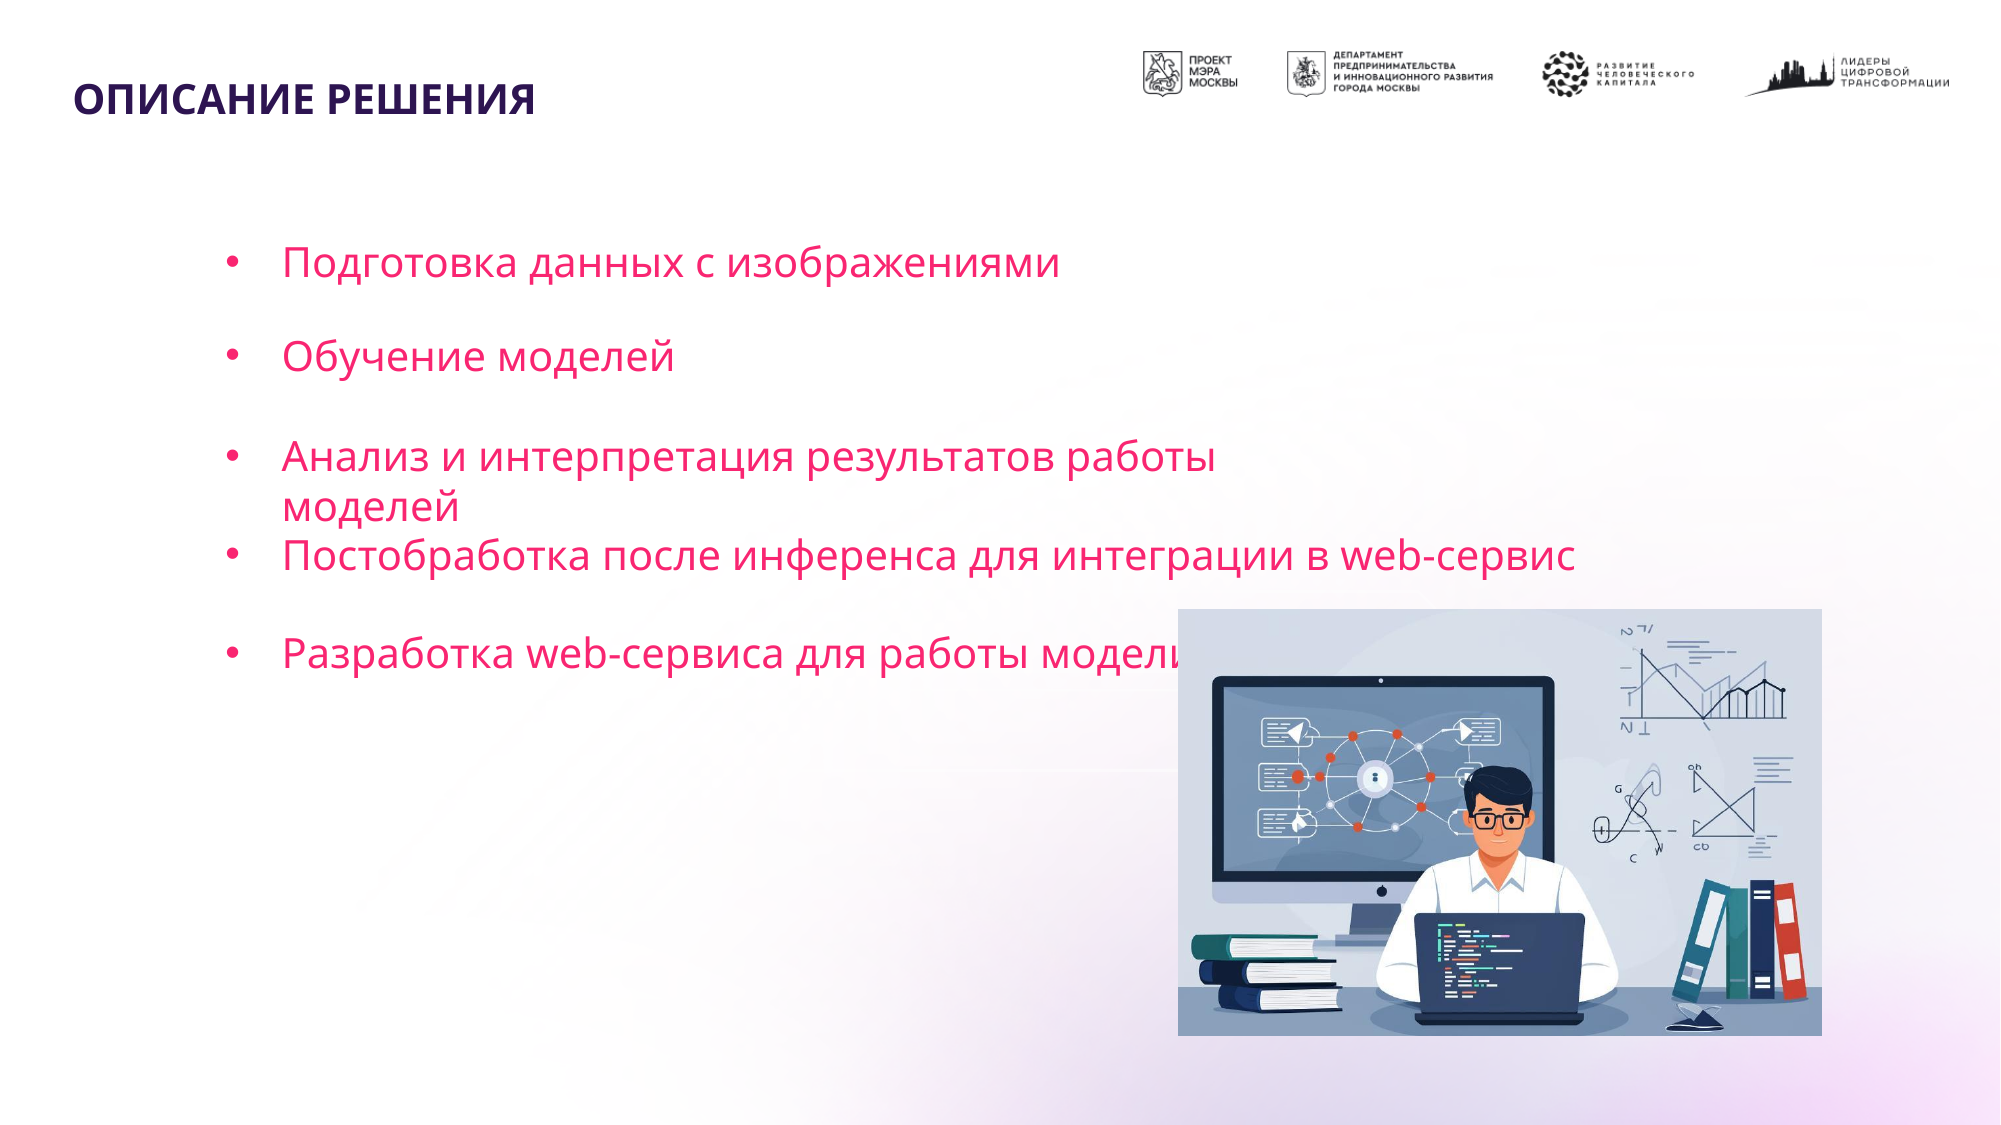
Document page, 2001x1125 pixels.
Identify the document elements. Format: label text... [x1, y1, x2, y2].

picture [0, 0, 2001, 1125]
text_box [57, 412, 1354, 511]
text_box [170, 619, 1178, 771]
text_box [57, 206, 1474, 375]
title ОПИСАНИЕ РЕШЕНИЯ [57, 69, 1676, 131]
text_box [58, 309, 1354, 408]
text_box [39, 520, 1662, 691]
table_cell 640 [55, 408, 1273, 497]
